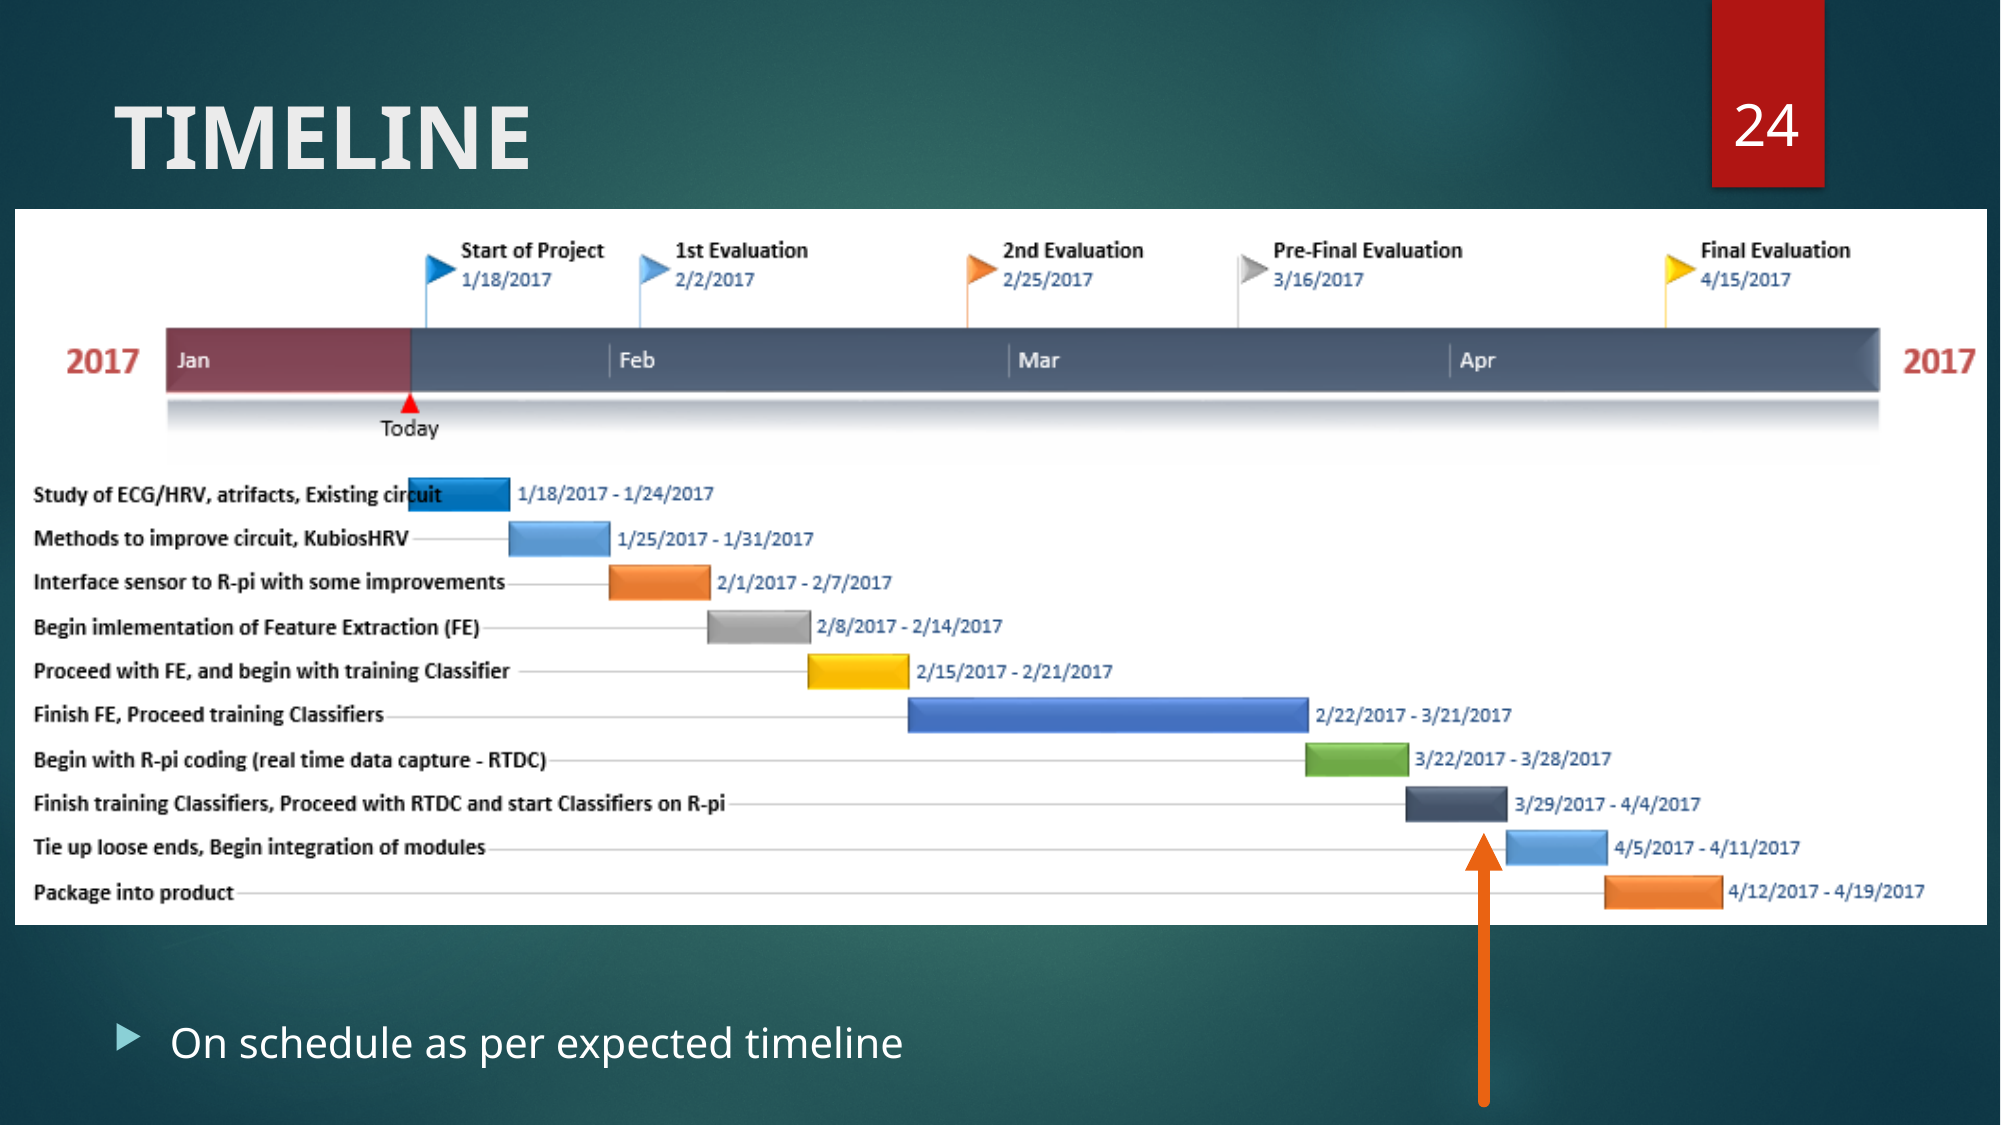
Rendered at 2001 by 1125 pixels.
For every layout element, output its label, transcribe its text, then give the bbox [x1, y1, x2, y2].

slide_number 24 [1701, 17, 1833, 175]
title TIMELINE [105, 73, 1650, 208]
picture [0, 0, 2001, 1125]
list On schedule as per expected timeline [105, 958, 1093, 1103]
